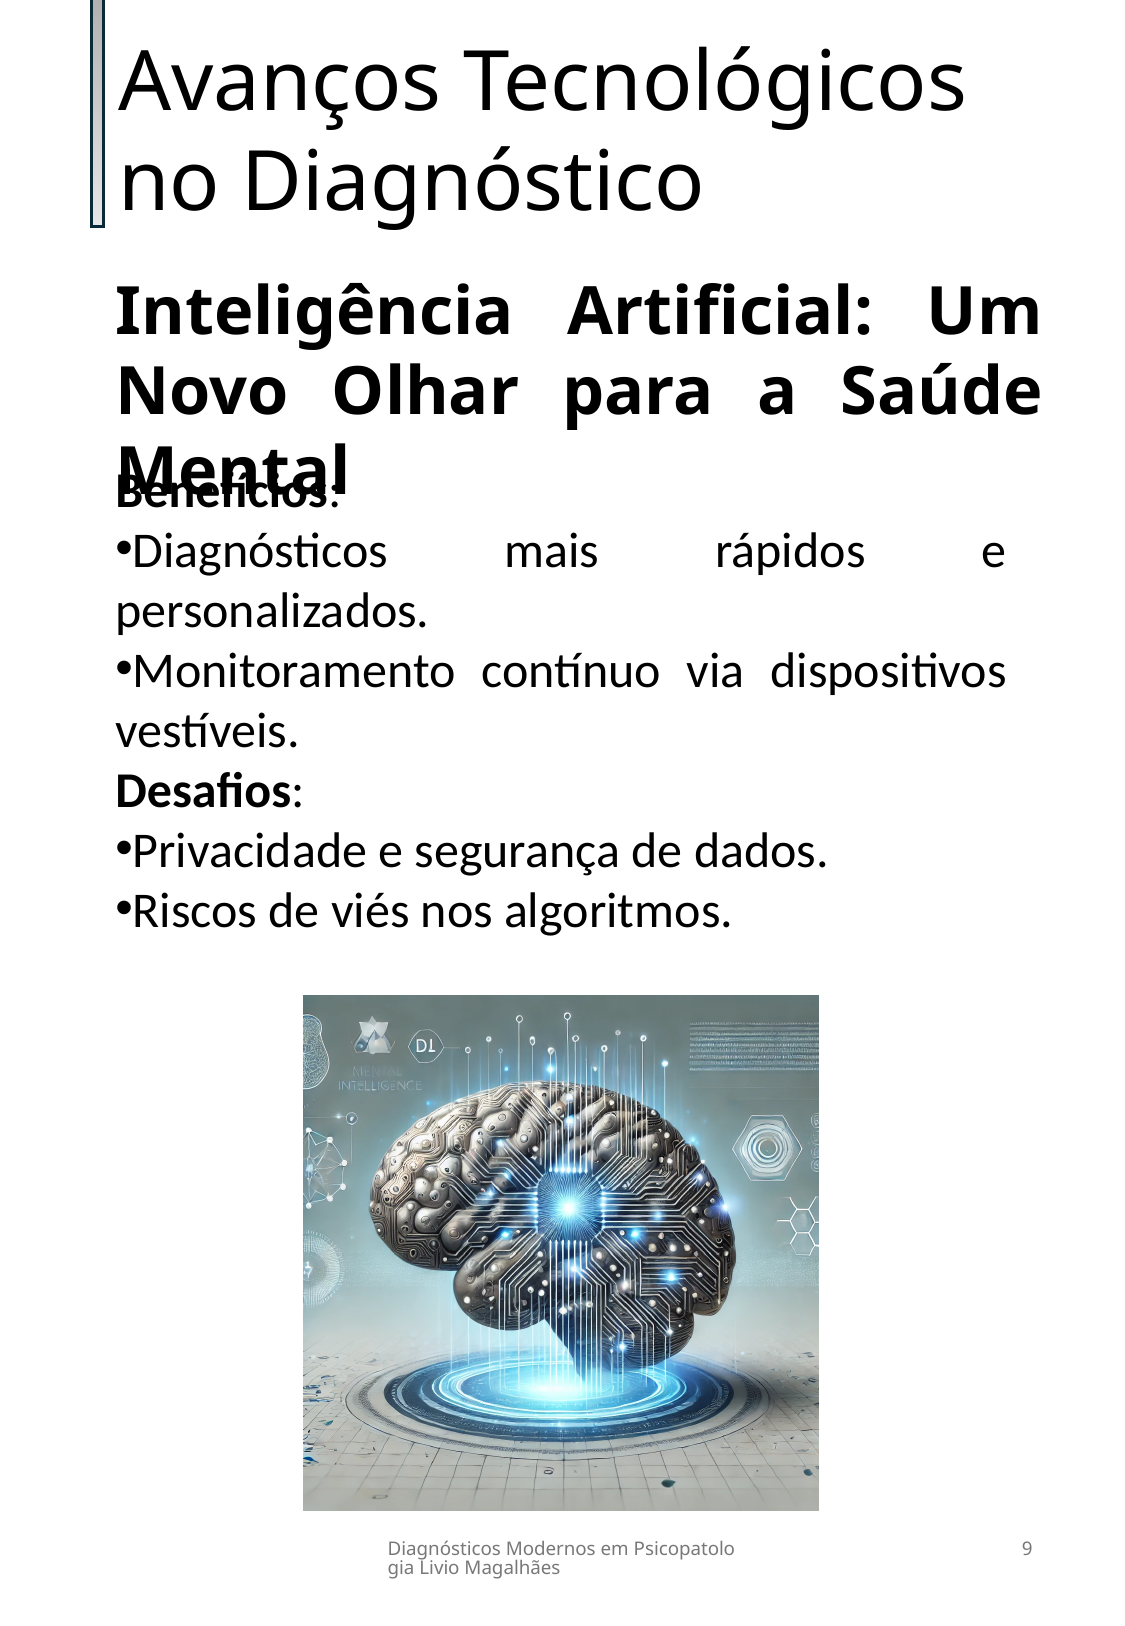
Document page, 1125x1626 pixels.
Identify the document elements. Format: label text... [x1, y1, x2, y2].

text_box Benefícios: Diagnósticos mais rápidos e personalizados. Monitoramento contínuo via dispositivos vestíveis. Desafios: Privacidade e segurança de dados. Riscos de viés nos algoritmos. [100, 516, 1022, 990]
picture [302, 994, 820, 1511]
footer Diagnósticos Modernos em Psicopatologia Livio Magalhães [372, 1511, 753, 1593]
text_box Inteligência Artificial: Um Novo Olhar para a Saúde Mental [100, 260, 1059, 516]
text_box Avanços Tecnológicos no Diagnóstico [103, 20, 1066, 335]
text_box [90, 0, 105, 228]
slide_number 9 [794, 1506, 1048, 1593]
